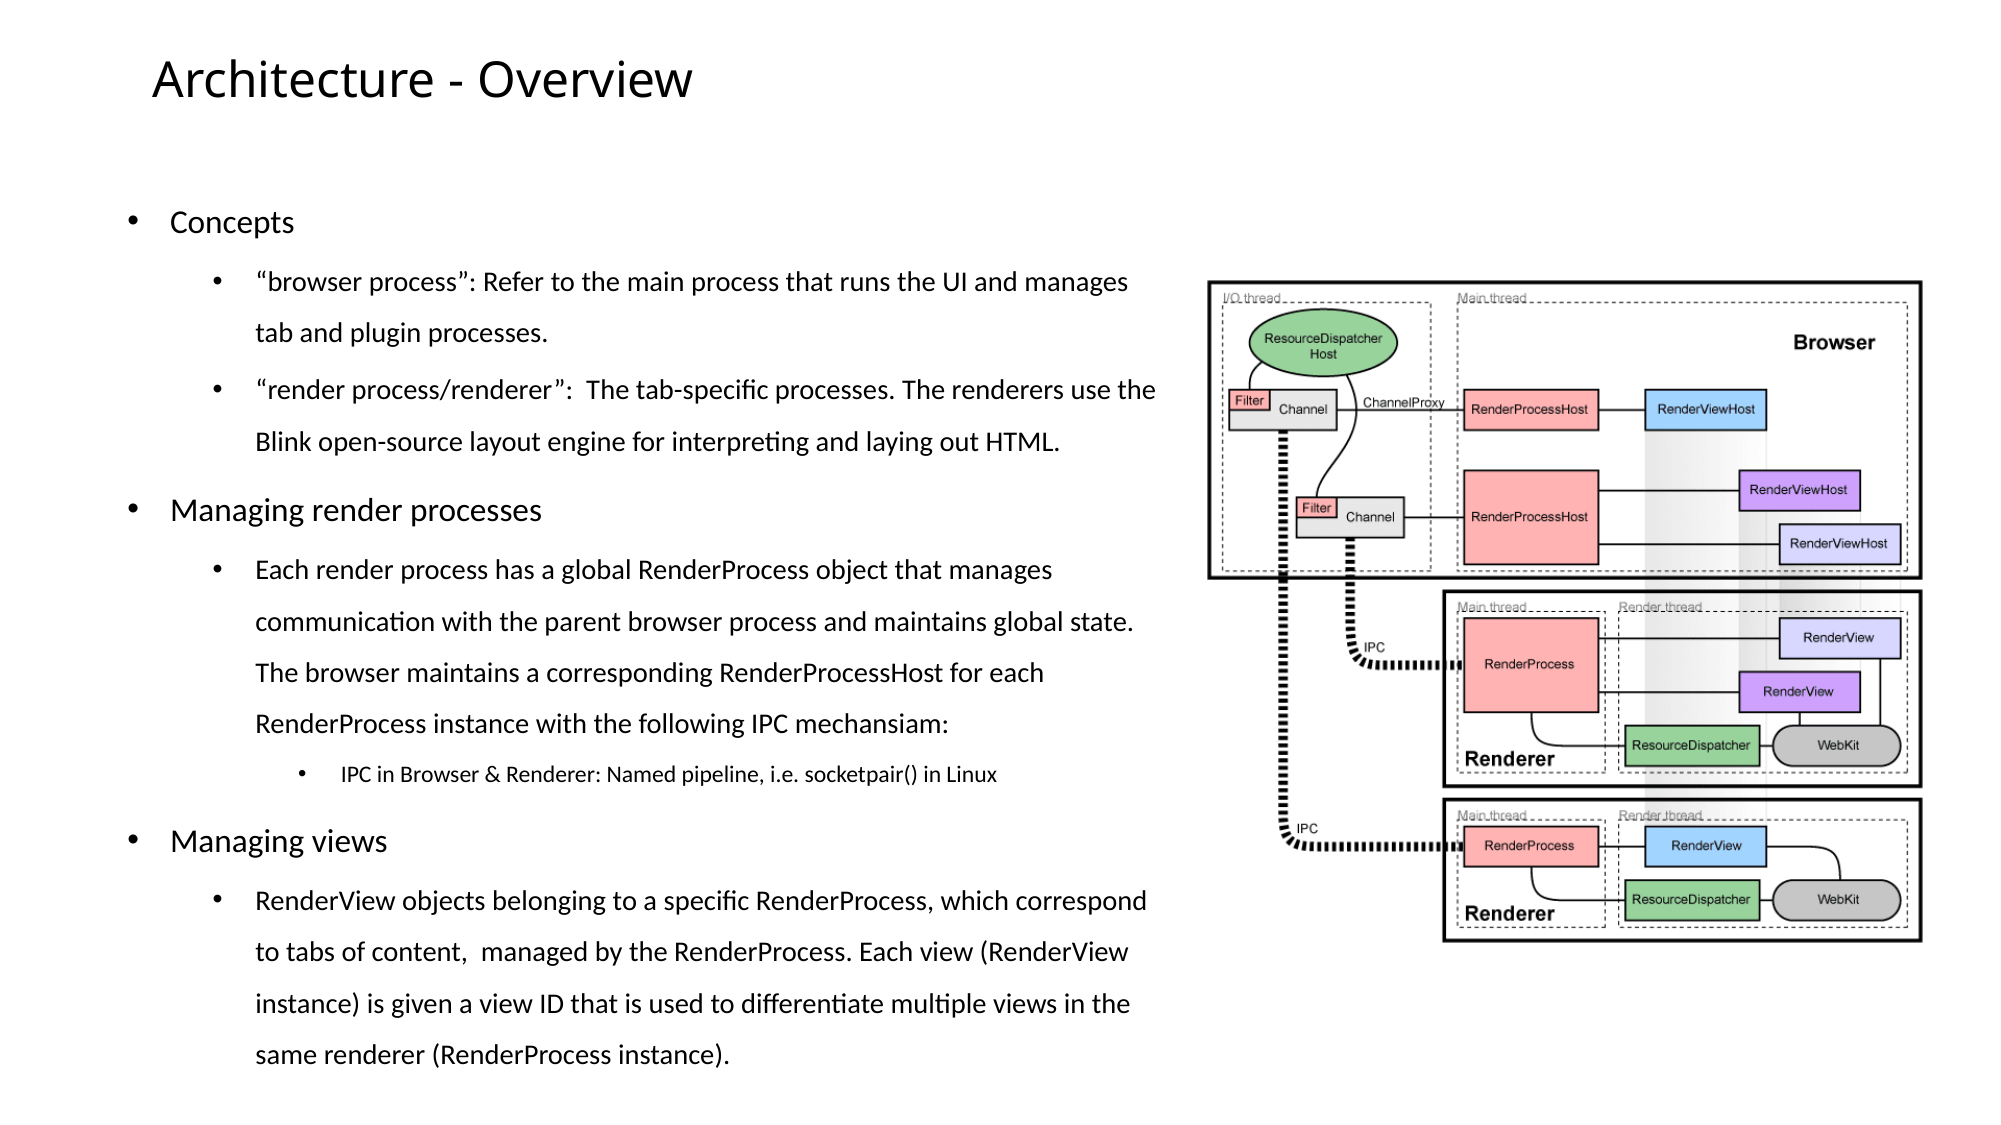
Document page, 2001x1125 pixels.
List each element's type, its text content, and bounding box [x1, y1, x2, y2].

picture [1200, 273, 1930, 950]
title Architecture - Overview [137, 47, 1863, 117]
list Concepts “browser process”: Refer to the main process that runs the UI and manages tab and plugin processes. “render process/renderer”: The tab-specific processes. The renderers use the Blink open-source layout engine for interpreting and laying out HTML. Managing render processes Each render process has a global RenderProcess object that manages communication with the parent browser process and maintains global state. The browser maintains a corresponding RenderProcessHost for each RenderProcess instance with the following IPC mechansiam: IPC in Browser & Renderer: Named pipeline, i.e. socketpair() in Linux Managing views RenderView objects belonging to a specific RenderProcess, which correspond to tabs of content, managed by the RenderProcess. Each view (RenderView instance) is given a view ID that is used to differentiate multiple views in the same renderer (RenderProcess instance). [112, 172, 1176, 1089]
